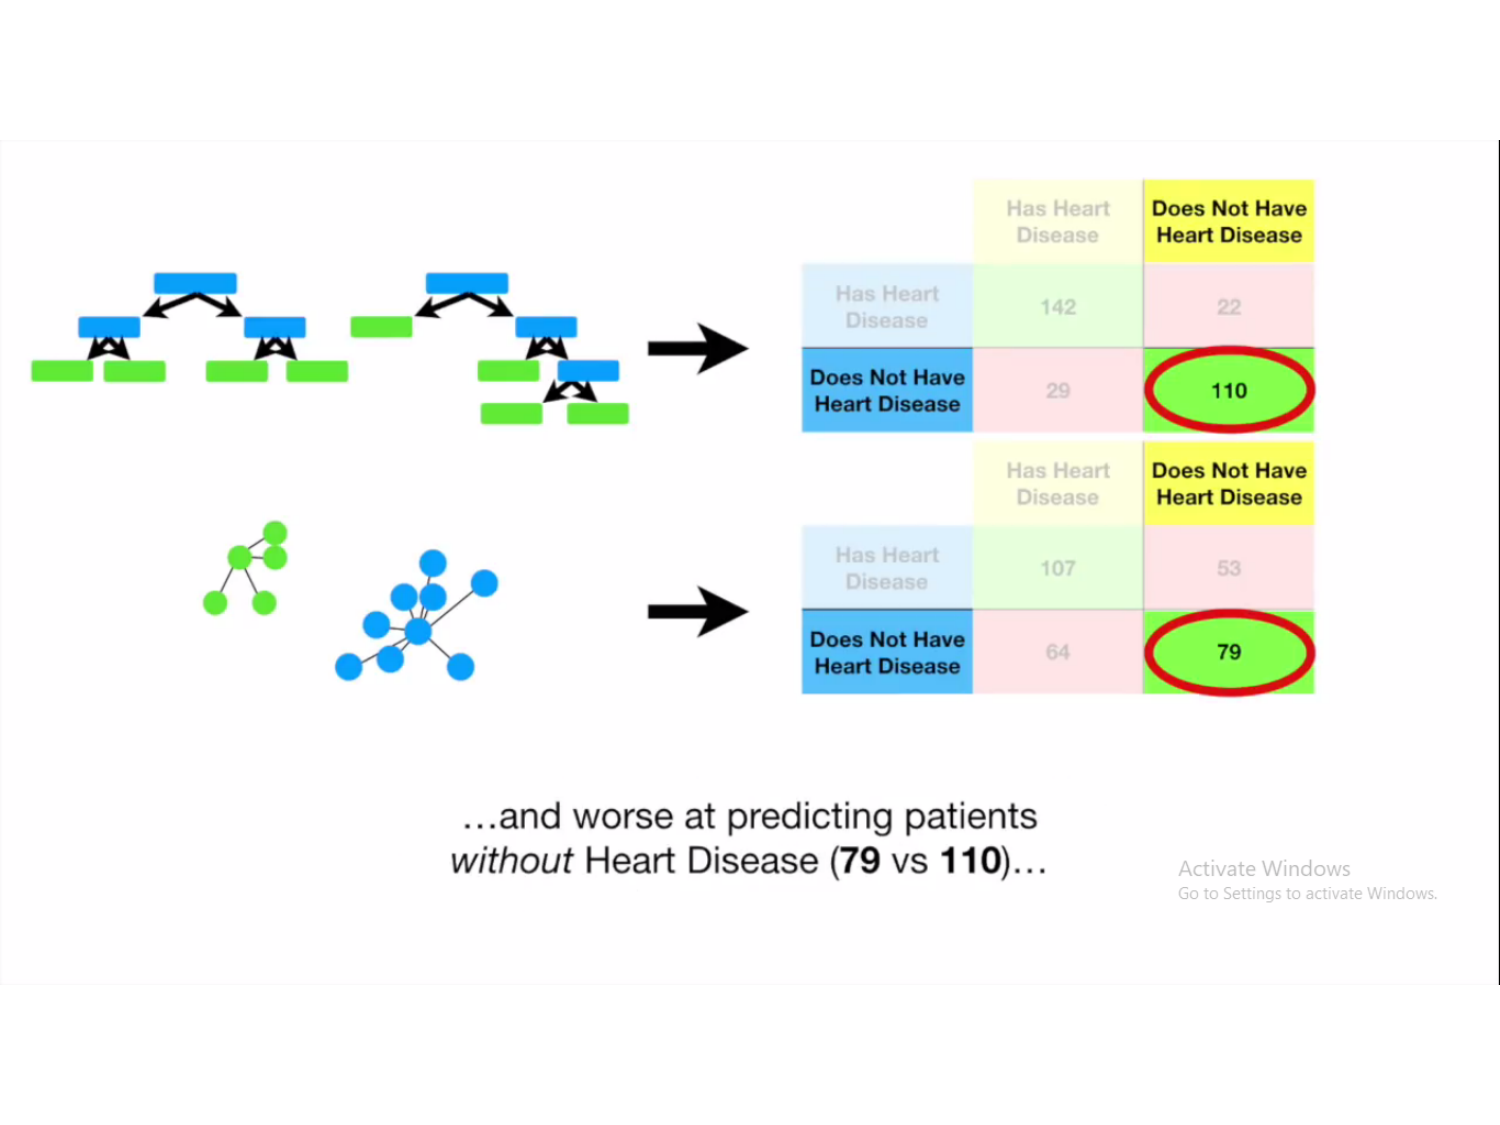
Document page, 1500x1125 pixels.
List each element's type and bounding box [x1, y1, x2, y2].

picture [0, 140, 1500, 985]
